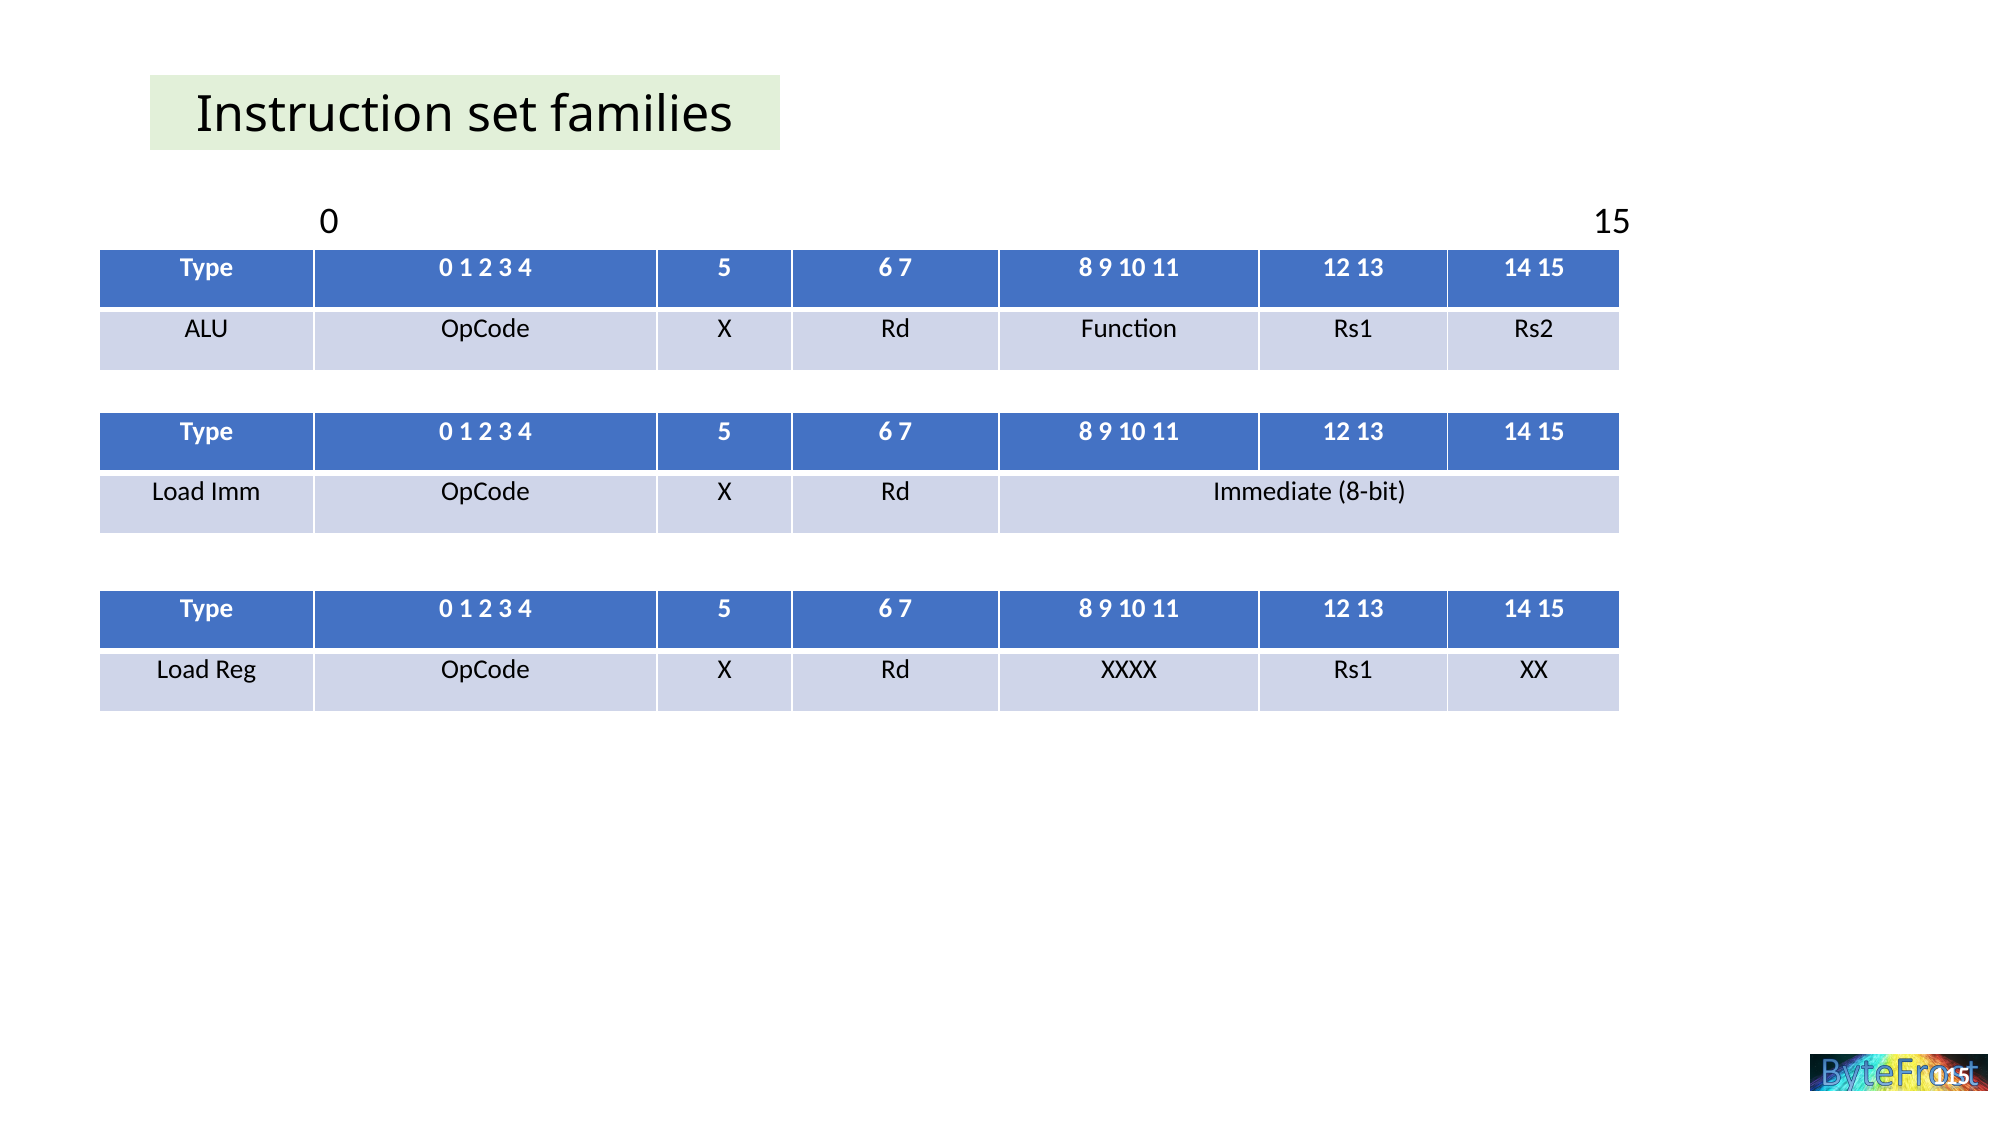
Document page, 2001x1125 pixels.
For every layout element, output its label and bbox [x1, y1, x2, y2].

table_header [1448, 413, 1619, 470]
table_header [315, 591, 656, 648]
table_header [793, 591, 998, 648]
table_header [1260, 413, 1447, 470]
table_header [793, 413, 998, 470]
table_header [1000, 591, 1258, 648]
table_cell [1260, 312, 1447, 370]
text_box [304, 188, 1650, 248]
table_cell [315, 312, 656, 370]
table_cell [315, 654, 656, 711]
table_cell [793, 476, 998, 533]
table_cell [100, 654, 313, 711]
table_cell [658, 654, 791, 711]
table_cell [100, 476, 313, 533]
table_header [315, 413, 656, 470]
table_header [1448, 591, 1619, 648]
table_header [793, 250, 998, 307]
table_header [100, 250, 313, 307]
table_header [1000, 413, 1258, 470]
title [150, 75, 780, 150]
table_header [1260, 591, 1447, 648]
table_cell [793, 654, 998, 711]
table_cell [1000, 476, 1619, 533]
table_header [1448, 250, 1619, 307]
table_header [658, 591, 791, 648]
table_cell [793, 312, 998, 370]
picture [1810, 1054, 1988, 1091]
table_cell [315, 476, 656, 533]
table_header [658, 250, 791, 307]
table_cell [1448, 312, 1619, 370]
table_header [100, 413, 313, 470]
table_header [100, 591, 313, 648]
text_box [1535, 1044, 1986, 1105]
table_cell [658, 476, 791, 533]
table_header [1000, 250, 1258, 307]
table_cell [1260, 654, 1447, 711]
table_header [658, 413, 791, 470]
table_header [315, 250, 656, 307]
table_cell [658, 312, 791, 370]
table_cell [1000, 654, 1258, 711]
table_cell [1448, 654, 1619, 711]
table_header [1260, 250, 1447, 307]
table_cell [100, 312, 313, 370]
table_cell [1000, 312, 1258, 370]
